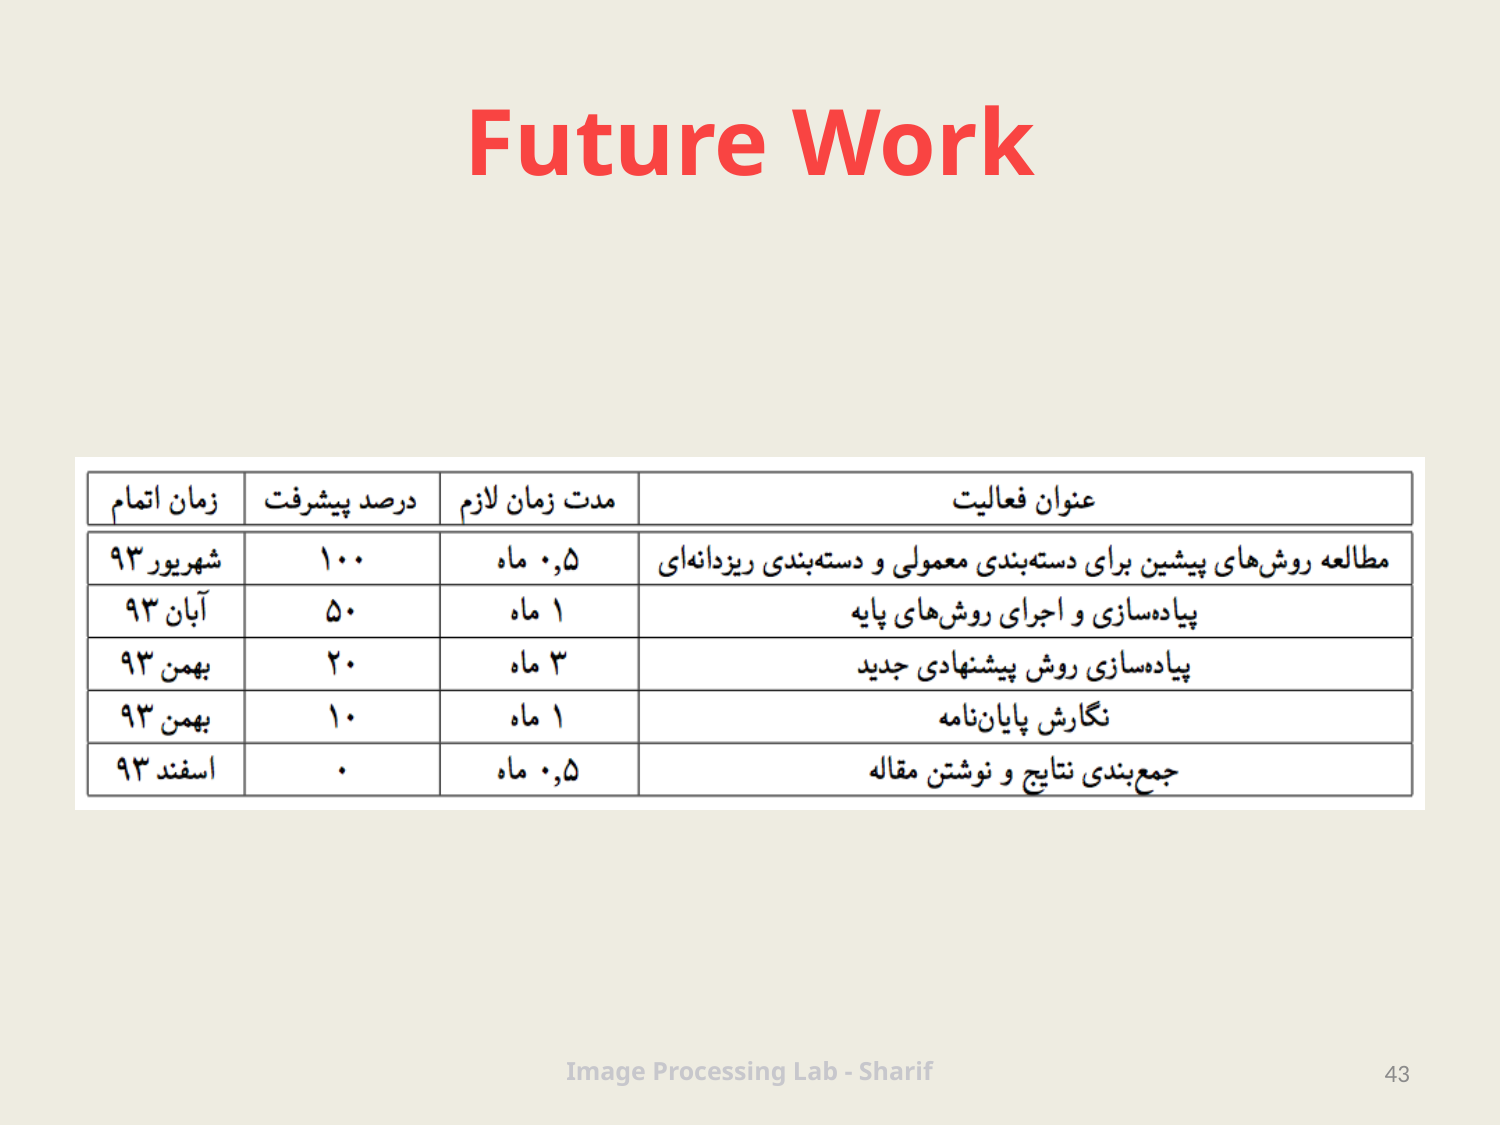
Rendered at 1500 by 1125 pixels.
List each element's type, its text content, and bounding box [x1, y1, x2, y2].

slide_number 43 [1074, 1042, 1425, 1103]
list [74, 262, 1426, 1006]
title Future Work [75, 45, 1425, 233]
footer Image Processing Lab - Sharif [512, 1042, 988, 1103]
